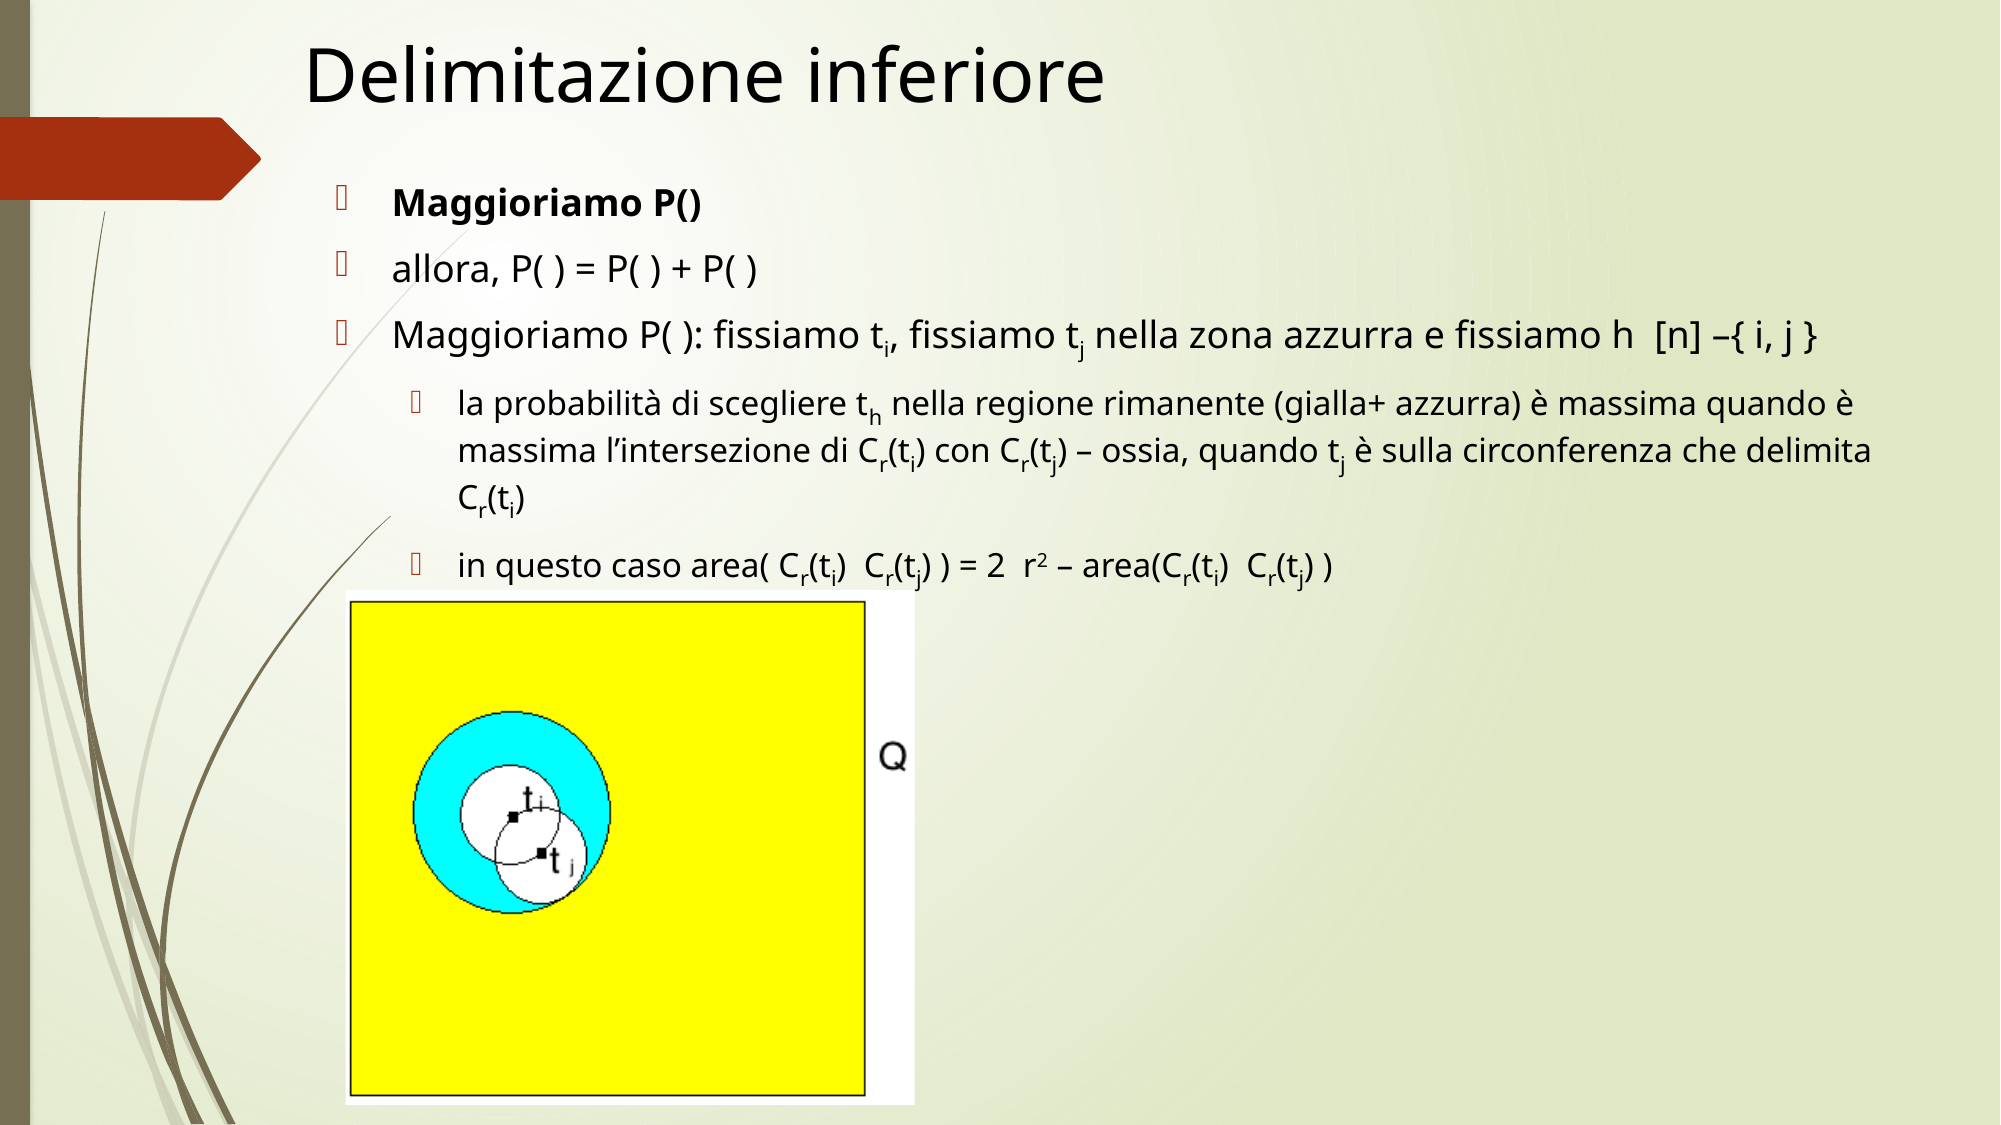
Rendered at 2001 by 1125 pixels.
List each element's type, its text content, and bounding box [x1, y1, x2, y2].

title Delimitazione inferiore [288, 19, 1751, 172]
picture [345, 590, 915, 1106]
